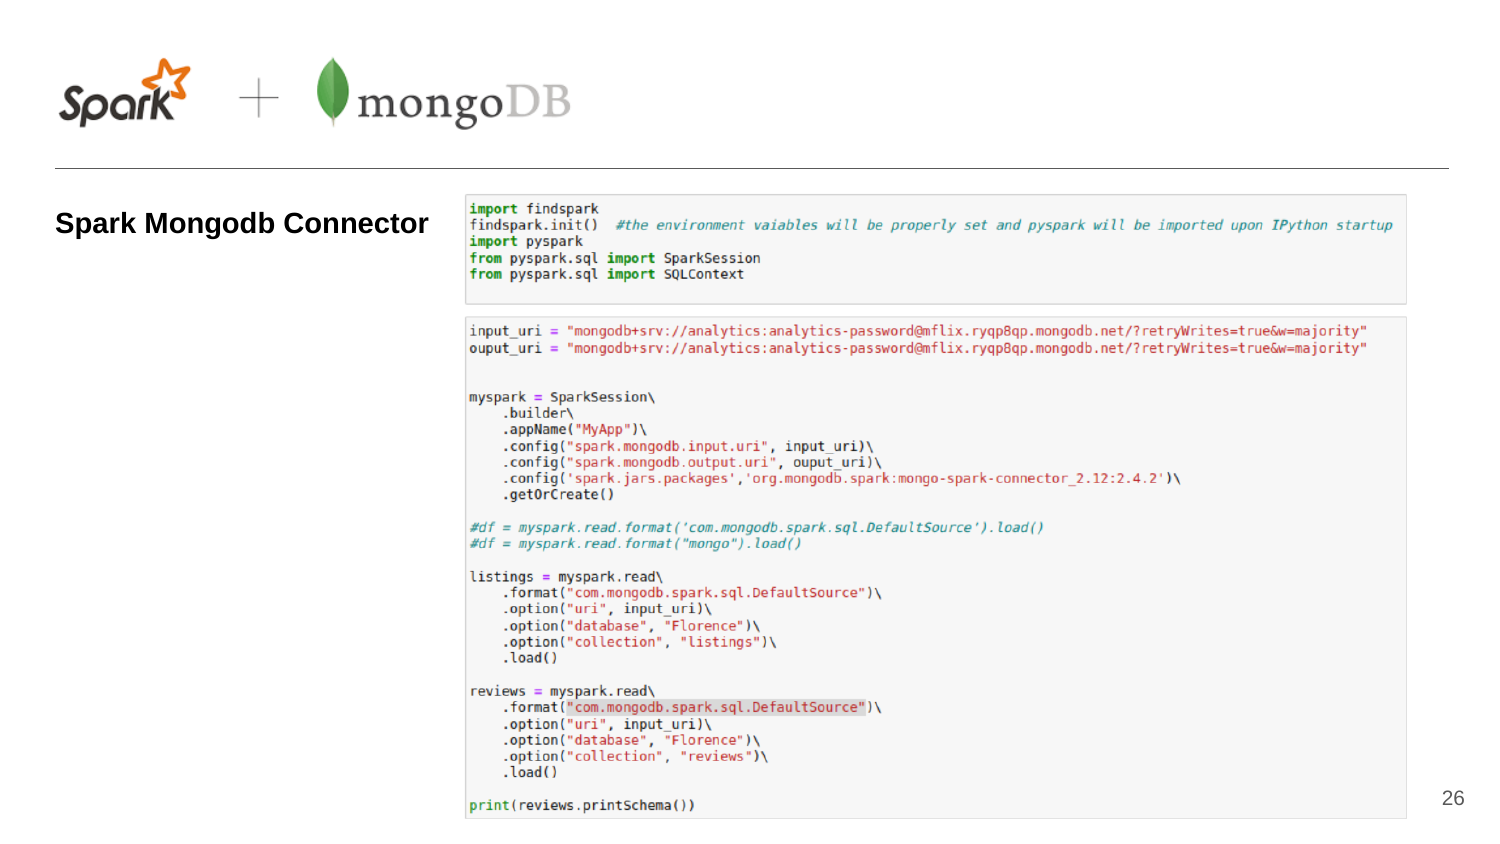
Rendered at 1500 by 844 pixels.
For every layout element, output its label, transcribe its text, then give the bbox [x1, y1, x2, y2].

text_box Spark Mongodb Connector [40, 188, 461, 254]
picture [50, 24, 581, 165]
picture [462, 188, 1408, 819]
slide_number ‹#› [1389, 764, 1480, 830]
